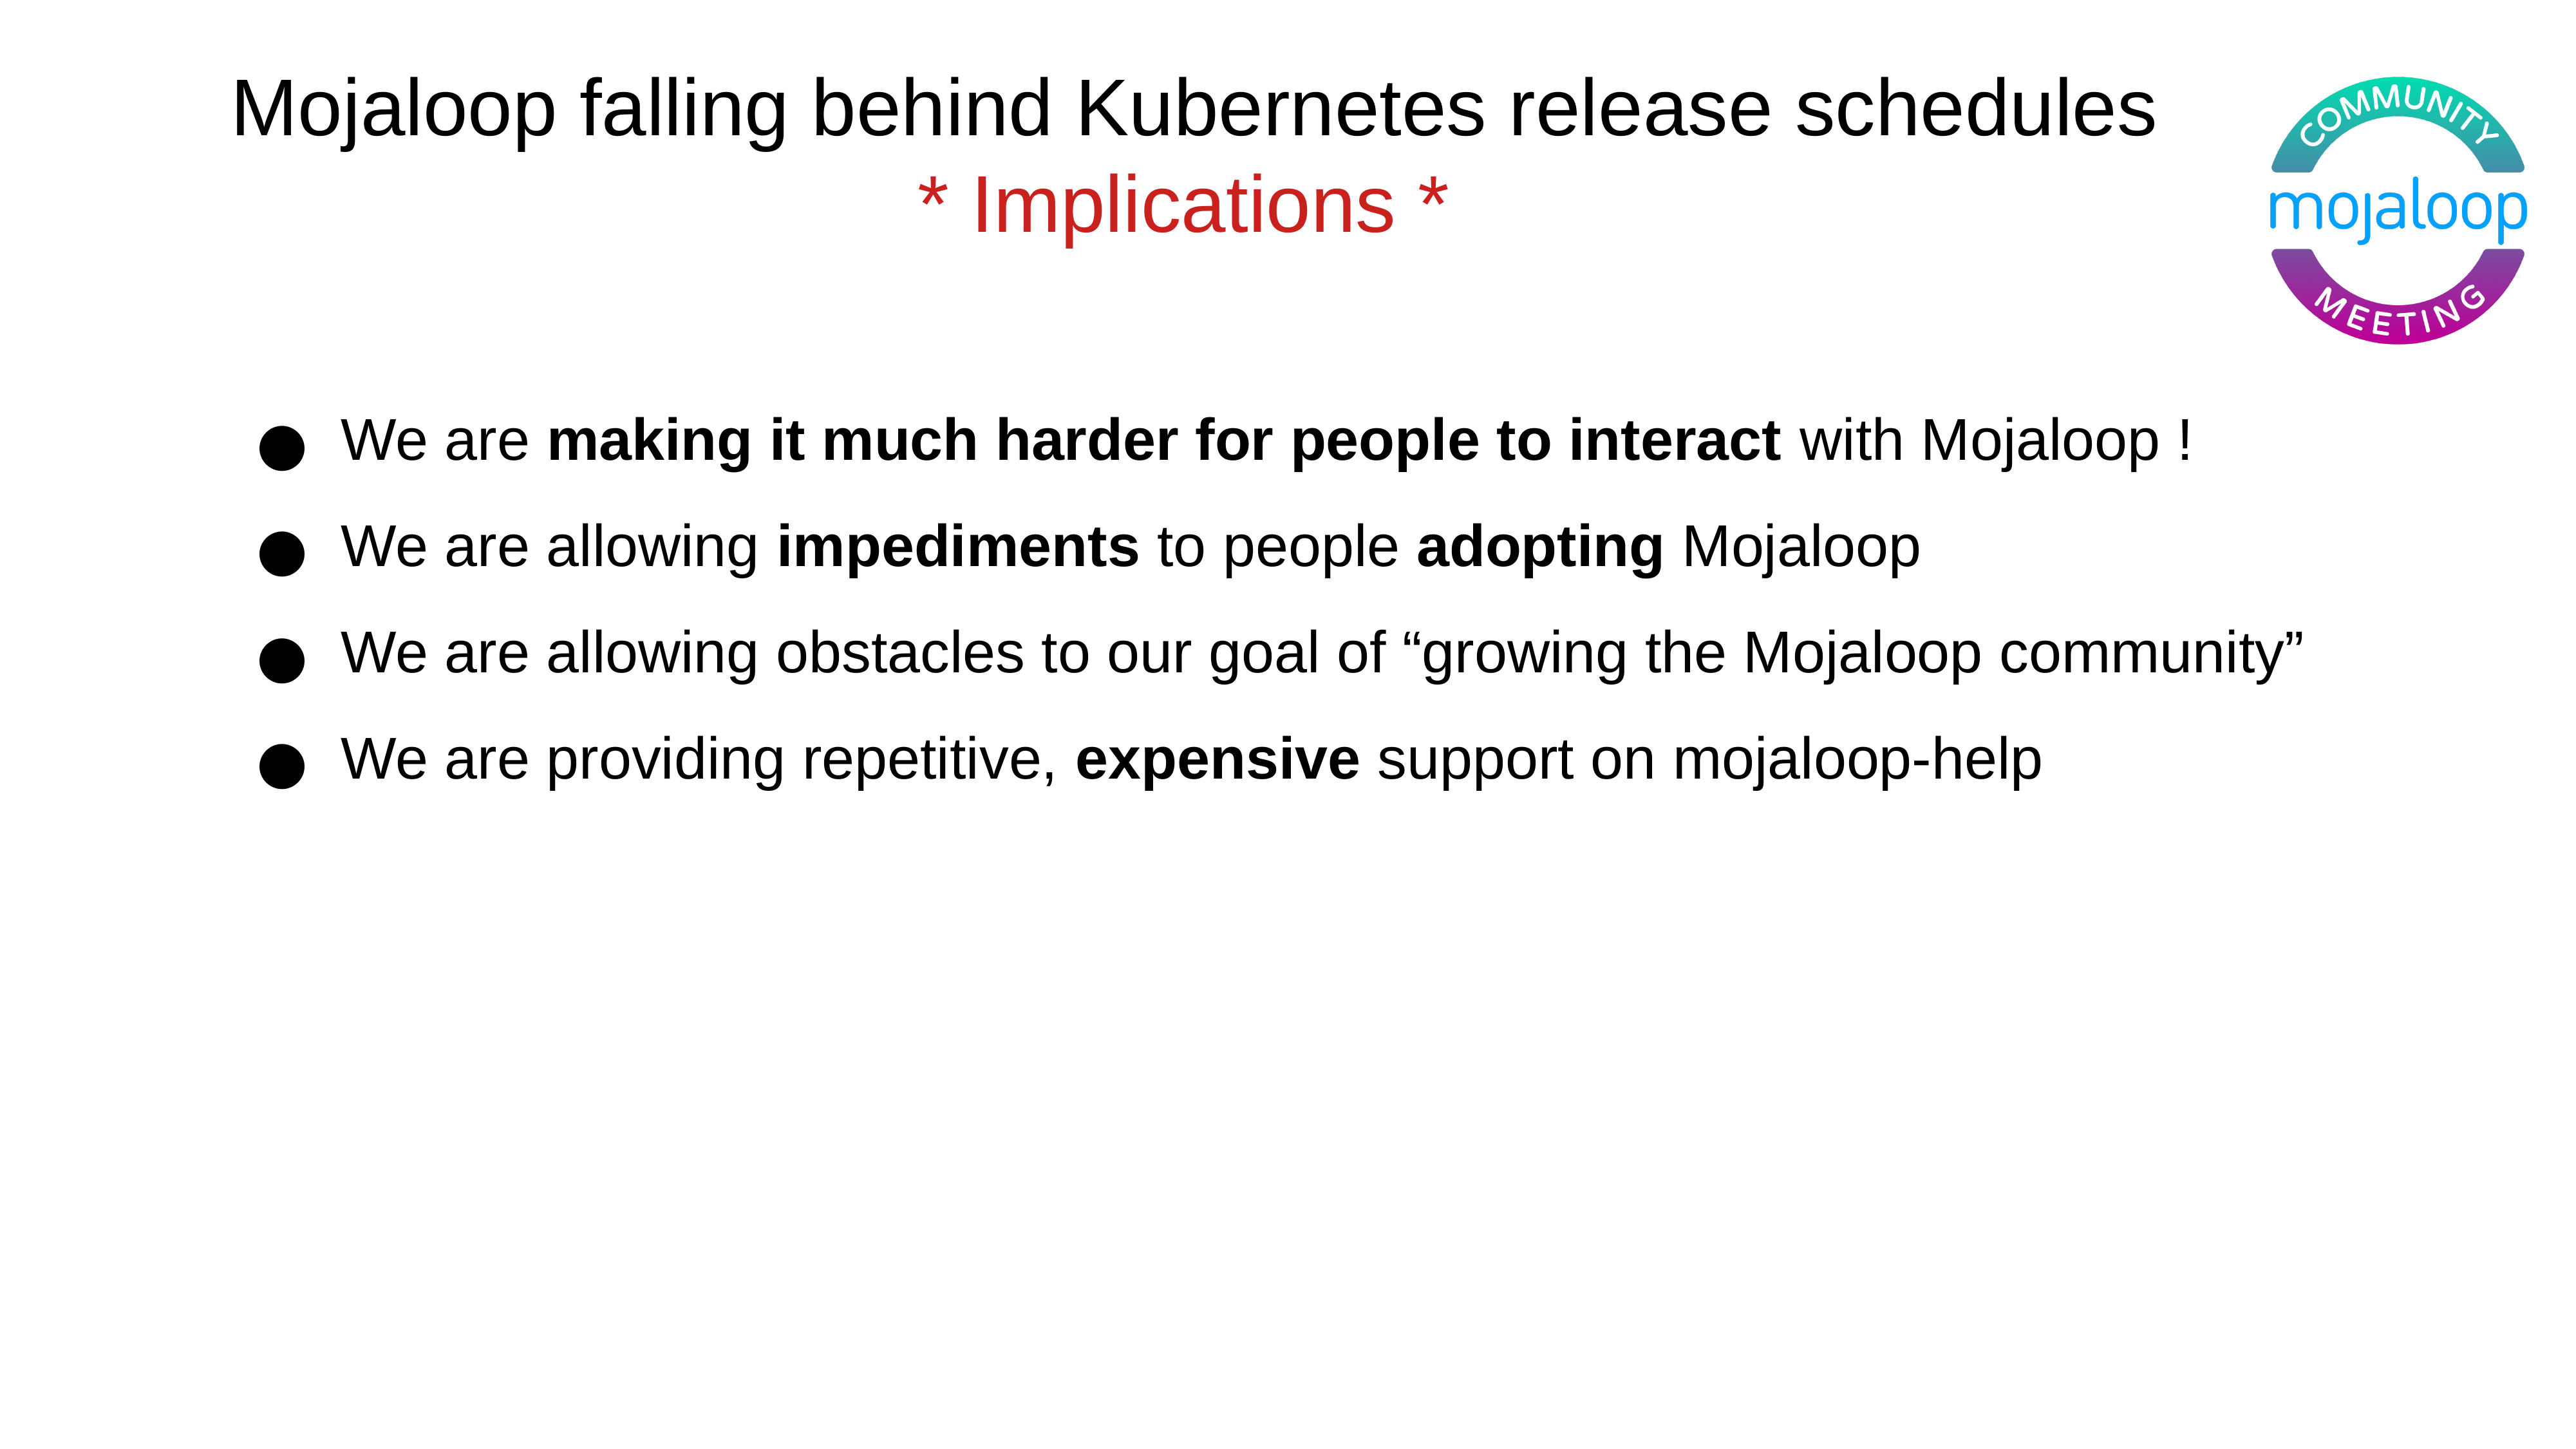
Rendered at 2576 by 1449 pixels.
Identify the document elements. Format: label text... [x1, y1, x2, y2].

text_box Mojaloop falling behind Kubernetes release schedules * Implications * [57, 61, 2378, 242]
picture [2270, 77, 2528, 345]
text_box We are making it much harder for people to interact with Mojaloop ! We are allowing impediments to people adopting Mojaloop We are allowing obstacles to our goal of “growing the Mojaloop community” We are providing repetitive, expensive support on mojaloop-help [247, 361, 2576, 767]
